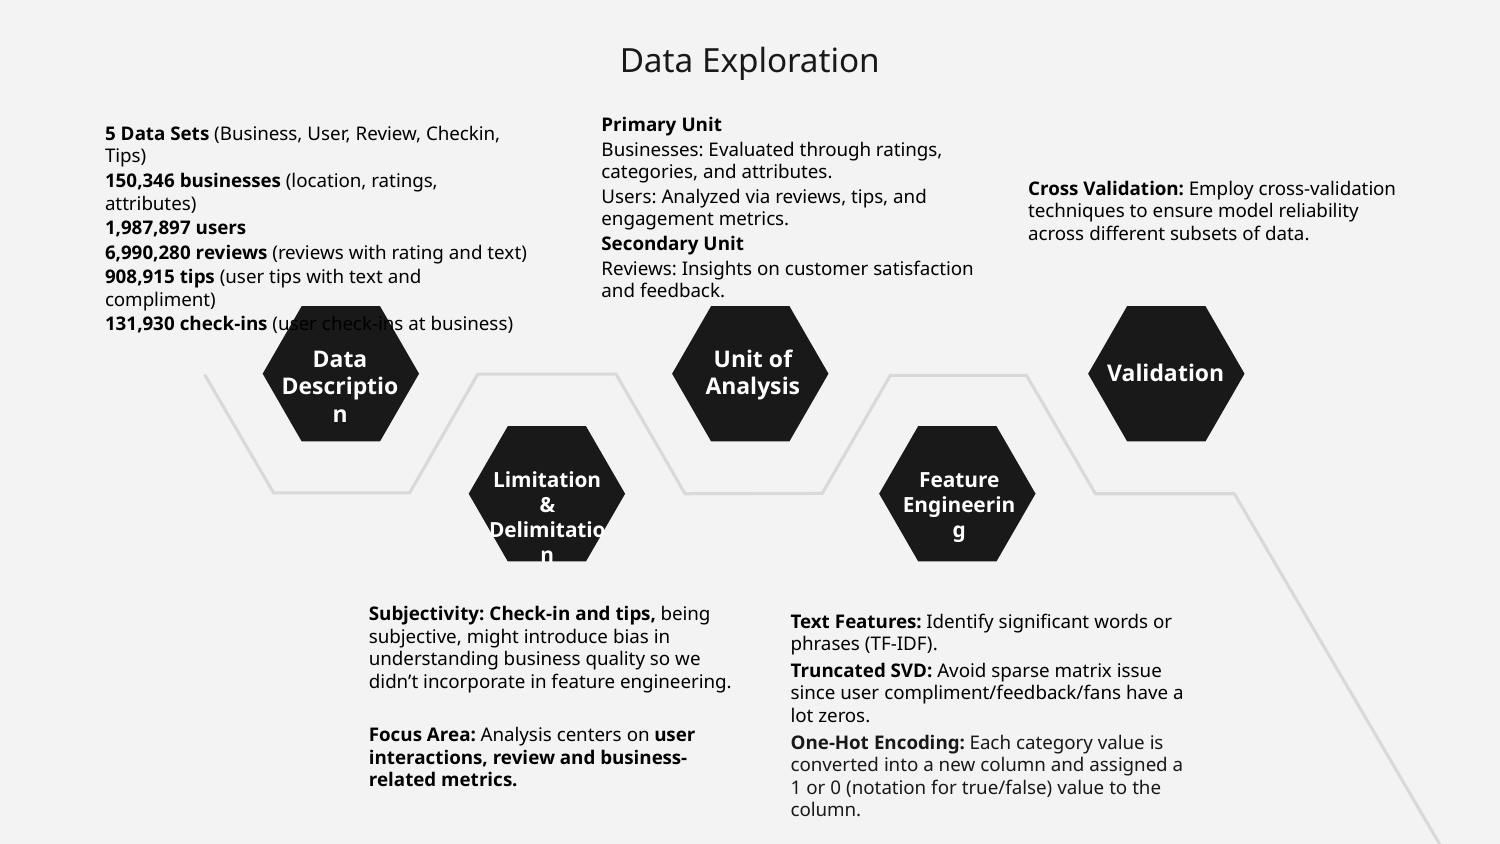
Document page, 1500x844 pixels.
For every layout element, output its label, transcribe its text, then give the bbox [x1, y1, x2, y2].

text_box Cross Validation: Employ cross-validation techniques to ensure model reliability across different subsets of data. [1013, 115, 1412, 281]
title Data Exploration [505, 24, 995, 98]
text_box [1234, 493, 1443, 844]
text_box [204, 305, 1319, 562]
text_box 5 Data Sets (Business, User, Review, Checkin, Tips) 150,346 businesses (location, ratings, attributes) 1,987,897 users 6,990,280 reviews (reviews with rating and text) 908,915 tips (user tips with text and compliment) 131,930 check-ins (user check-ins at business) [90, 106, 546, 281]
text_box Subjectivity: Check-in and tips, being subjective, might introduce bias in understanding business quality so we didn’t incorporate in feature engineering. Focus Area: Analysis centers on user interactions, review and business-related metrics. [353, 587, 747, 781]
text_box Text Features: Identify significant words or phrases (TF-IDF). Truncated SVD: Avoid sparse matrix issue since user compliment/feedback/fans have a lot zeros. One-Hot Encoding: Each category value is converted into a new column and assigned a 1 or 0 (notation for true/false) value to the column. [775, 594, 1204, 801]
text_box Primary Unit Businesses: Evaluated through ratings, categories, and attributes. Users: Analyzed via reviews, tips, and engagement metrics. Secondary Unit Reviews: Insights on customer satisfaction and feedback. [586, 97, 995, 254]
